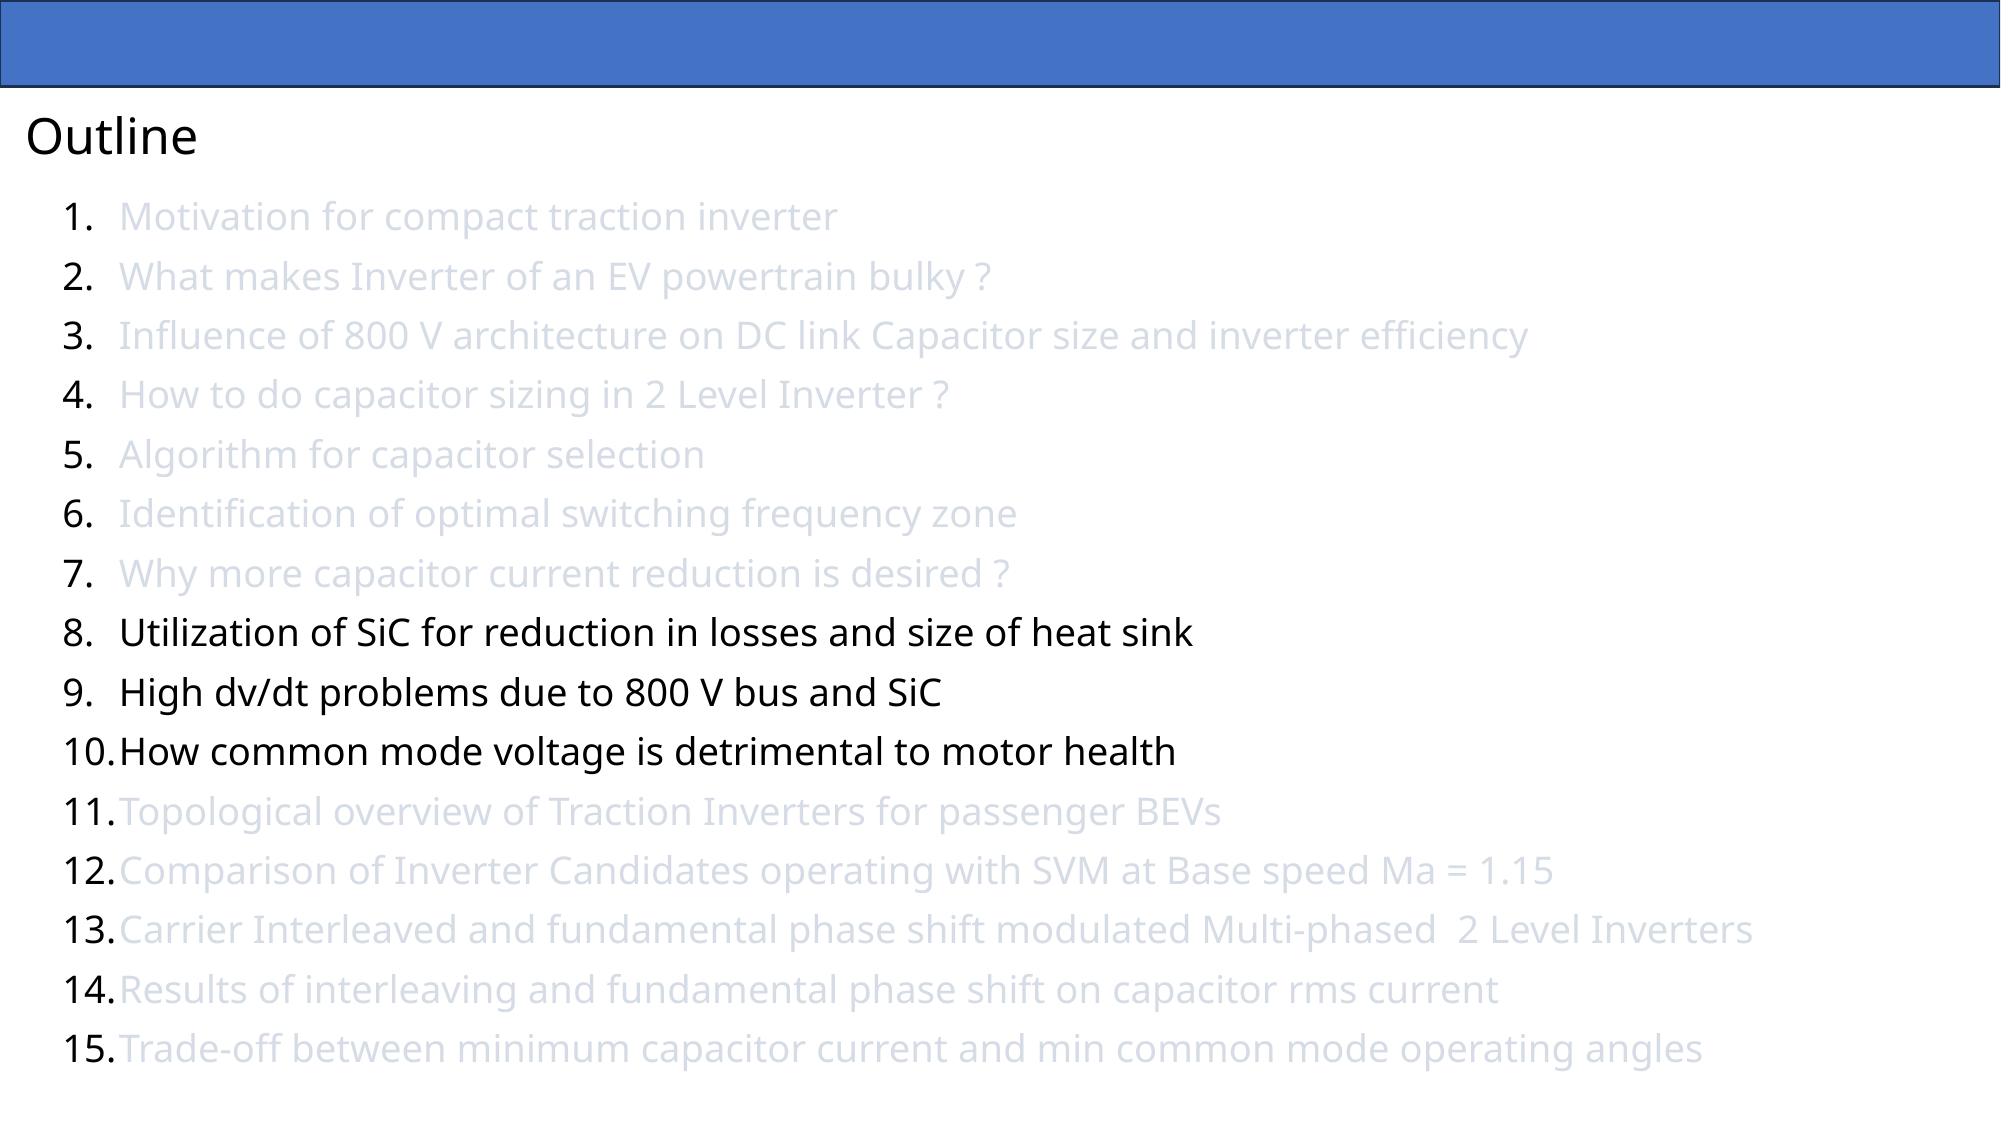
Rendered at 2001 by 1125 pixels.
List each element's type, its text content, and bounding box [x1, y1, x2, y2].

text_box Motivation for compact traction inverter What makes Inverter of an EV powertrain bulky ? Influence of 800 V architecture on DC link Capacitor size and inverter efficiency How to do capacitor sizing in 2 Level Inverter ? Algorithm for capacitor selection Identification of optimal switching frequency zone Why more capacitor current reduction is desired ? Utilization of SiC for reduction in losses and size of heat sink High dv/dt problems due to 800 V bus and SiC How common mode voltage is detrimental to motor health Topological overview of Traction Inverters for passenger BEVs Comparison of Inverter Candidates operating with SVM at Base speed Ma = 1.15 Carrier Interleaved and fundamental phase shift modulated Multi-phased 2 Level Inverters Results of interleaving and fundamental phase shift on capacitor rms current Trade-off between minimum capacitor current and min common mode operating angles [28, 163, 1972, 1098]
text_box Outline [10, 89, 978, 180]
